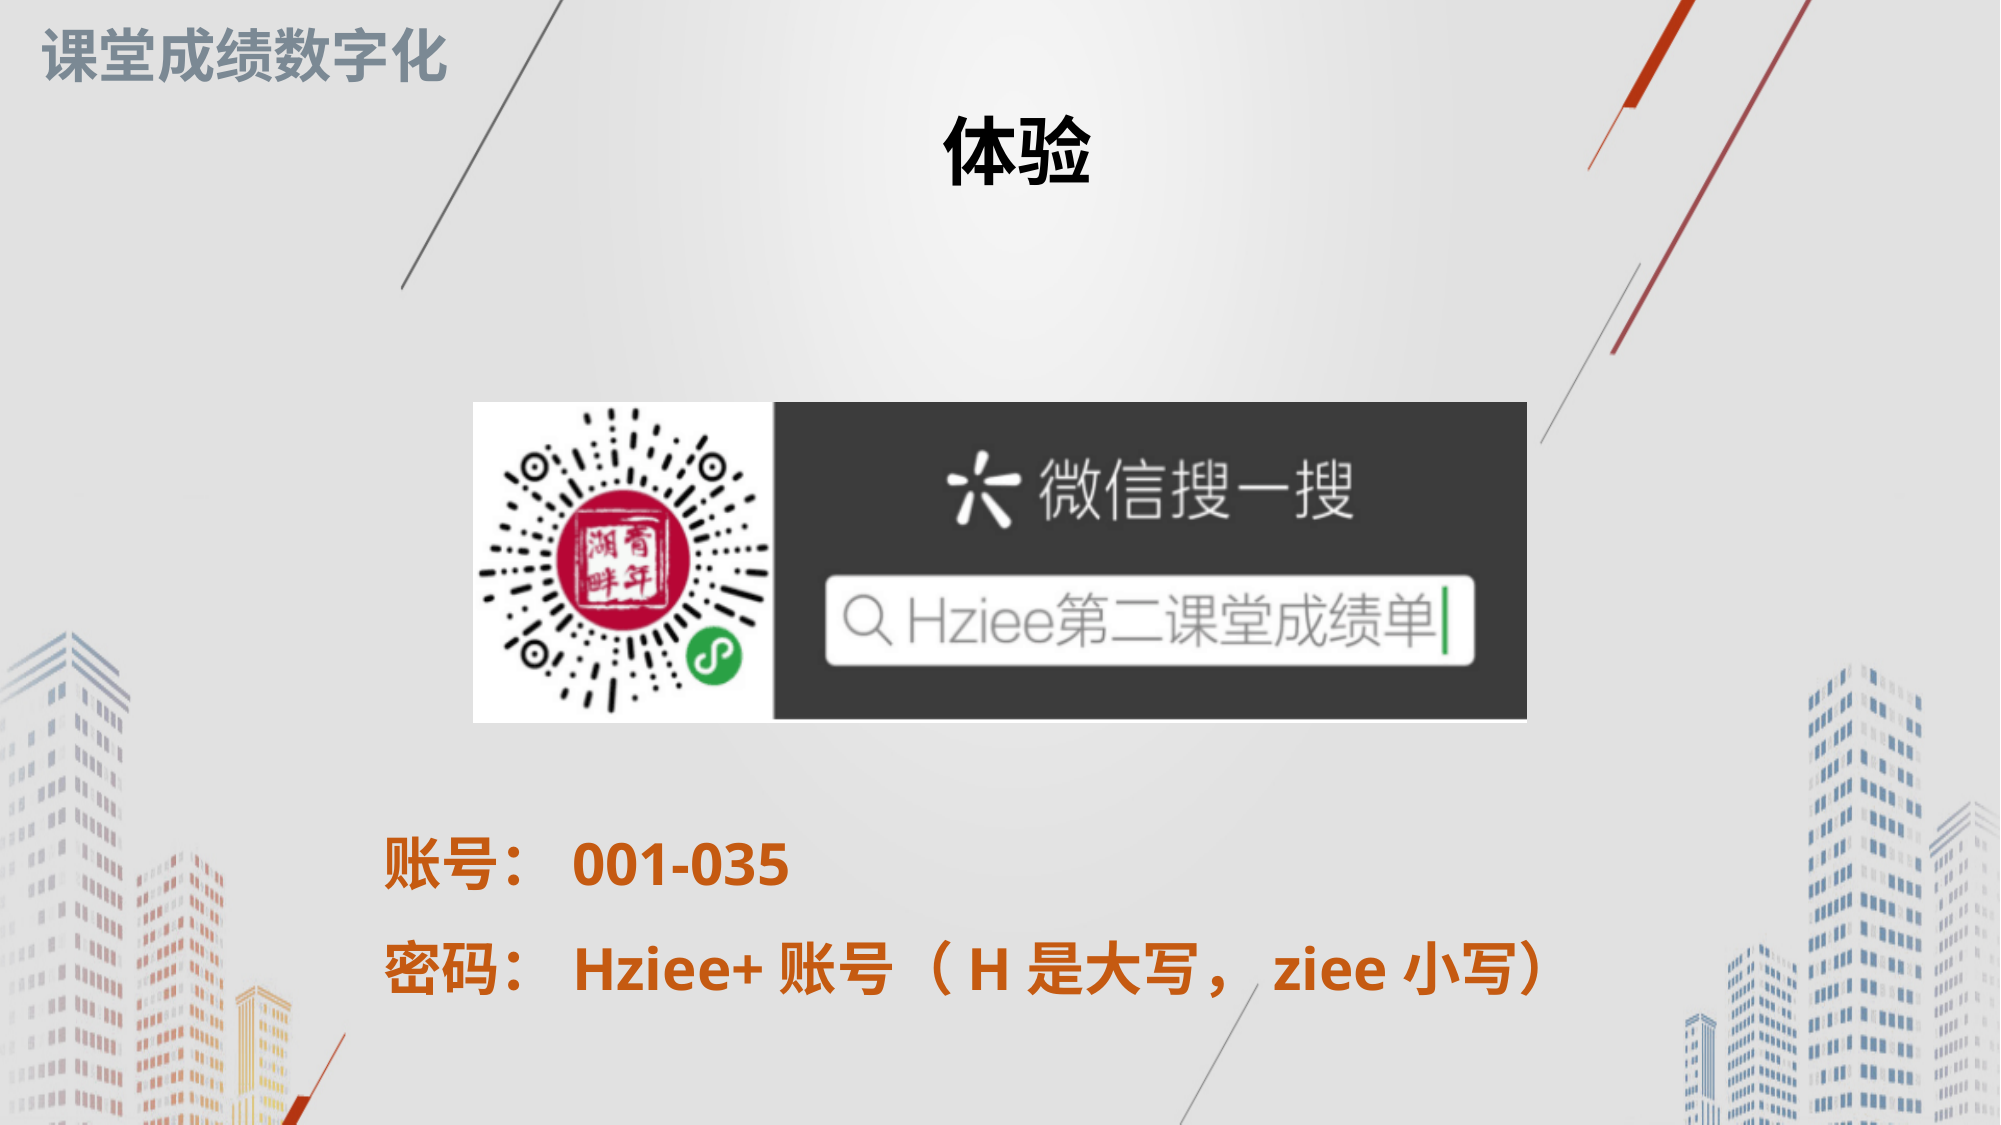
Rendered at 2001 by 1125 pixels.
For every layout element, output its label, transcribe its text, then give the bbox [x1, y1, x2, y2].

text_box 课堂成绩数字化 [25, 11, 496, 96]
picture [0, 0, 2000, 1125]
text_box 账号：001-035 密码：Hziee+账号（H是大写，ziee小写） [368, 784, 1632, 1009]
text_box 体验 [892, 96, 1108, 202]
